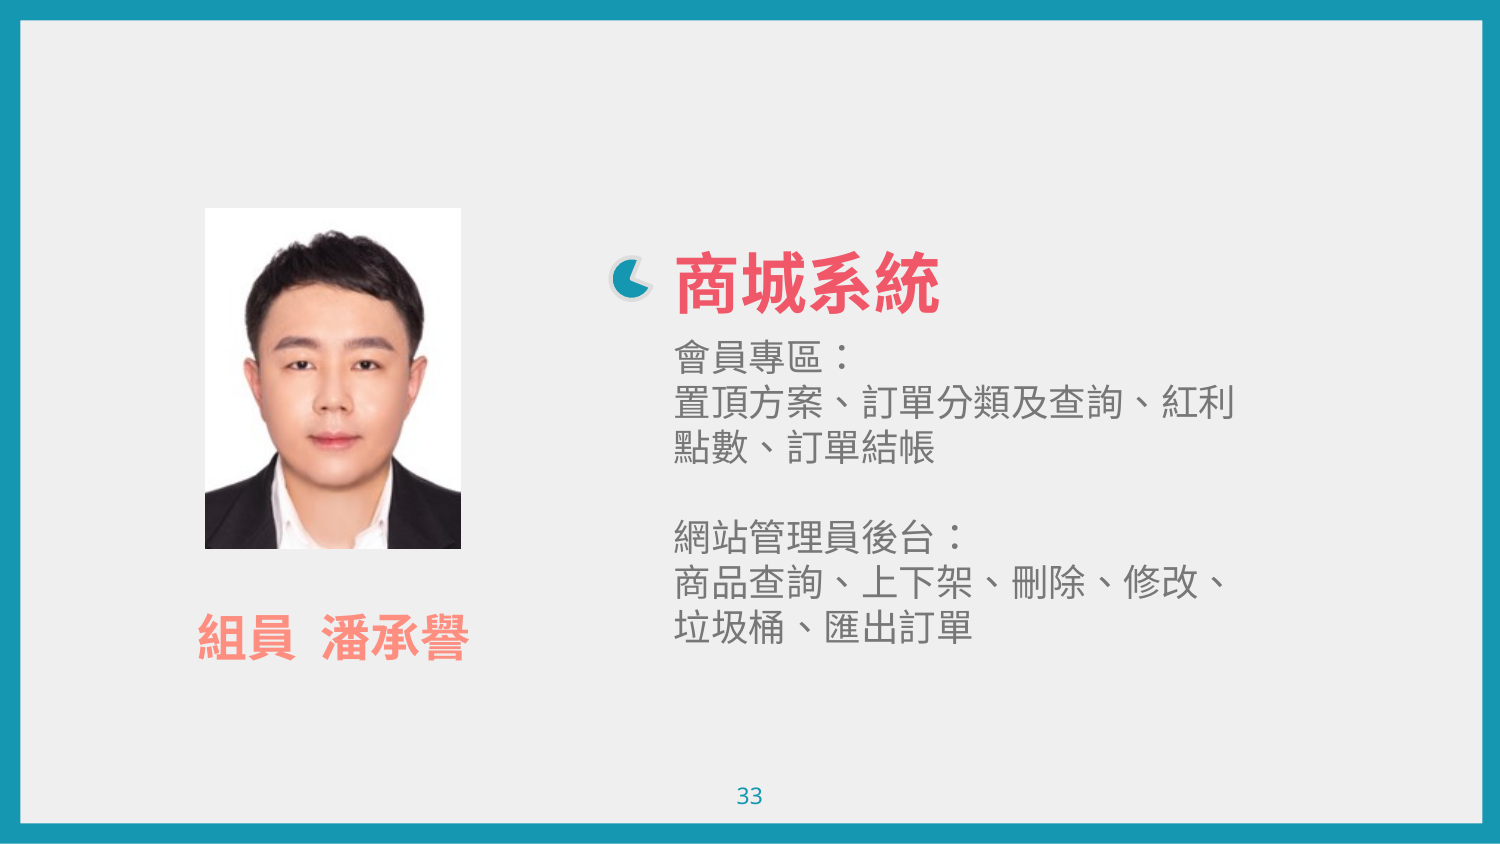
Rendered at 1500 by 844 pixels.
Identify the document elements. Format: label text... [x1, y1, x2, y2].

text_box [608, 255, 654, 302]
text_box 組員 潘承譽 [158, 573, 510, 699]
text_box 商城系統 會員專區： 置頂方案、訂單分類及查詢、紅利點數、訂單結帳 網站管理員後台： 商品查詢、上下架、刪除、修改、垃圾桶、匯出訂單 [659, 174, 1257, 657]
picture [205, 208, 461, 549]
slide_number 33 [705, 766, 795, 832]
